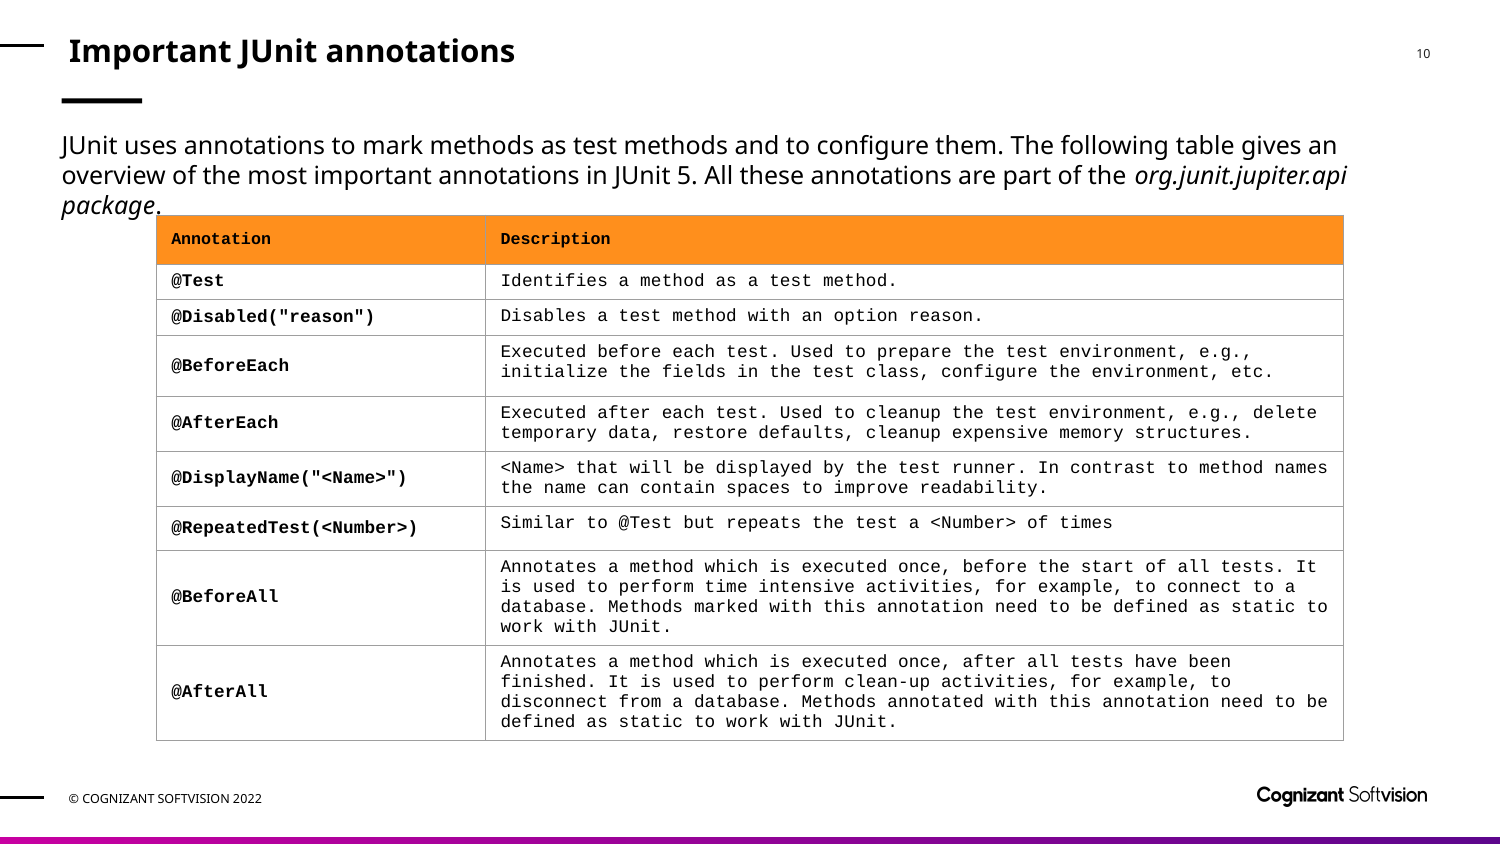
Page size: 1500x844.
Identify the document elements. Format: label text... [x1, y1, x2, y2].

table_cell Disables a test method with an option reason. [486, 300, 1343, 335]
table_cell Annotates a method which is executed once, after all tests have been finished. It is used to perform clean-up activities, for example, to disconnect from a database. Methods annotated with this annotation need to be defined as static to work with JUnit. [486, 646, 1343, 740]
table_cell Identifies a method as a test method. [486, 265, 1343, 299]
table_cell @RepeatedTest(<Number>) [157, 507, 485, 550]
table_cell @BeforeAll [157, 551, 485, 645]
table_cell @BeforeEach [157, 336, 485, 396]
list JUnit uses annotations to mark methods as test methods and to configure them. The following table gives an overview of the most important annotations in JUnit 5. All these annotations are part of the org.junit.jupiter.api package. [61, 129, 1439, 217]
table_cell @AfterEach [157, 397, 485, 451]
text_box [61, 98, 143, 104]
table_cell <Name> that will be displayed by the test runner. In contrast to method names the name can contain spaces to improve readability. [486, 452, 1343, 506]
table_cell @Disabled("reason") [157, 300, 485, 335]
table_header Description [486, 216, 1343, 264]
table_cell Annotates a method which is executed once, before the start of all tests. It is used to perform time intensive activities, for example, to connect to a database. Methods marked with this annotation need to be defined as static to work with JUnit. [486, 551, 1343, 645]
table_cell Executed after each test. Used to cleanup the test environment, e.g., delete temporary data, restore defaults, cleanup expensive memory structures. [486, 397, 1343, 451]
table_cell @Test [157, 265, 485, 299]
table_cell @AfterAll [157, 646, 485, 740]
table_cell Similar to @Test but repeats the test a <Number> of times [486, 507, 1343, 550]
table_header Annotation [157, 216, 485, 264]
title Important JUnit annotations [69, 28, 1272, 73]
table_cell Executed before each test. Used to prepare the test environment, e.g., initialize the fields in the test class, configure the environment, etc. [486, 336, 1343, 396]
picture [1257, 786, 1427, 807]
table_cell @DisplayName("<Name>") [157, 452, 485, 506]
